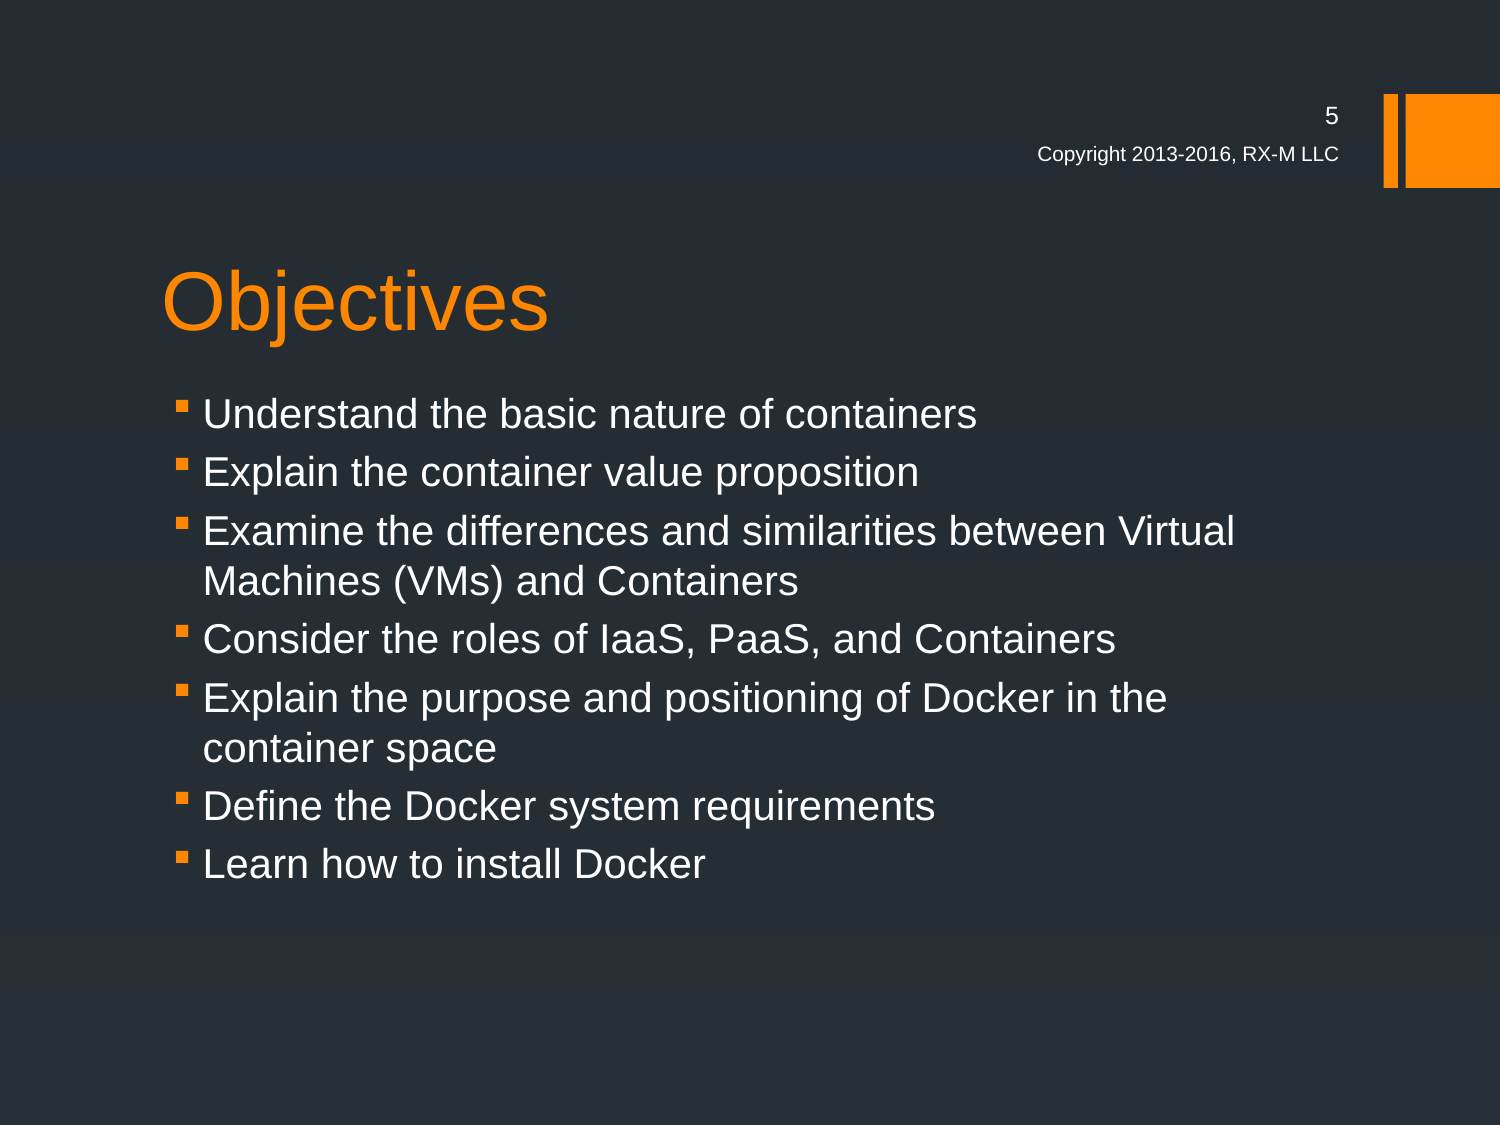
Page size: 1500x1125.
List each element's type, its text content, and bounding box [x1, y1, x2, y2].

title Objectives [146, 165, 1347, 355]
slide_number 5 [1199, 90, 1355, 140]
list Understand the basic nature of containers Explain the container value proposition Examine the differences and similarities between Virtual Machines (VMs) and Containers Consider the roles of IaaS, PaaS, and Containers Explain the purpose and positioning of Docker in the container space Define the Docker system requirements Learn how to install Docker [150, 379, 1350, 1035]
footer Copyright 2013-2016, RX-M LLC [985, 140, 1355, 190]
